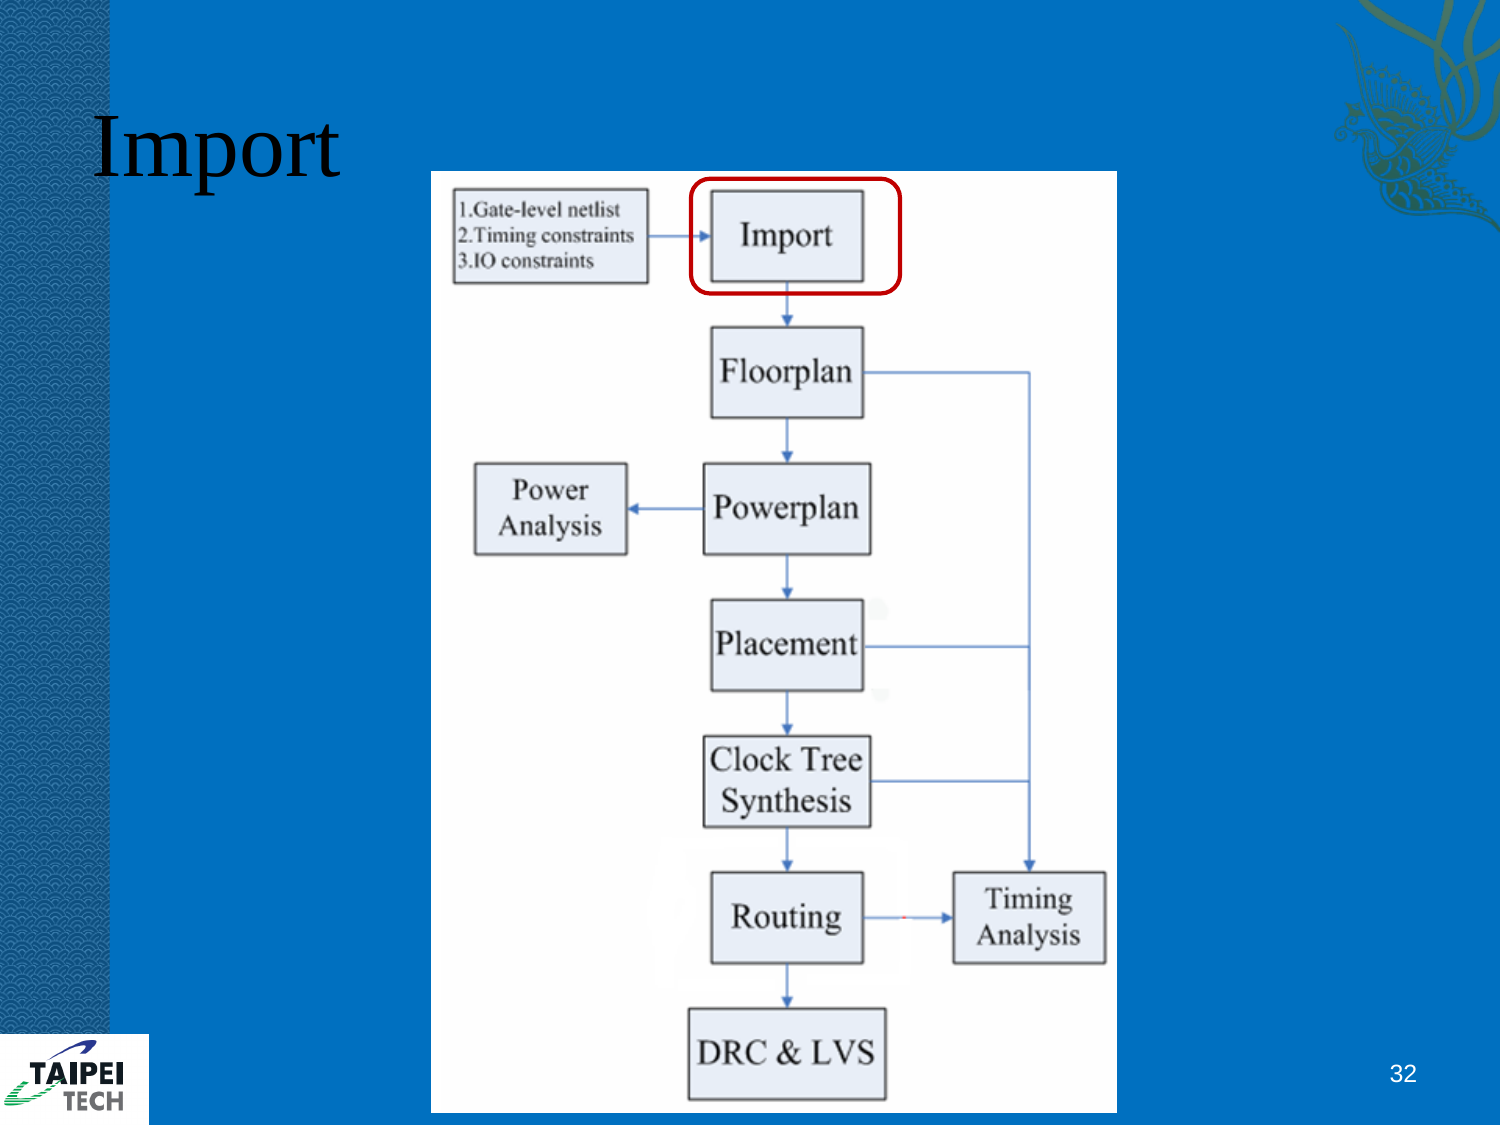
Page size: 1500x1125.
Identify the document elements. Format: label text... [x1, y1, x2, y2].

picture [0, 0, 149, 1125]
picture [1334, 0, 1500, 235]
slide_number ‹#› [1121, 1042, 1425, 1103]
title Import [76, 45, 1092, 234]
picture [430, 171, 1118, 1113]
